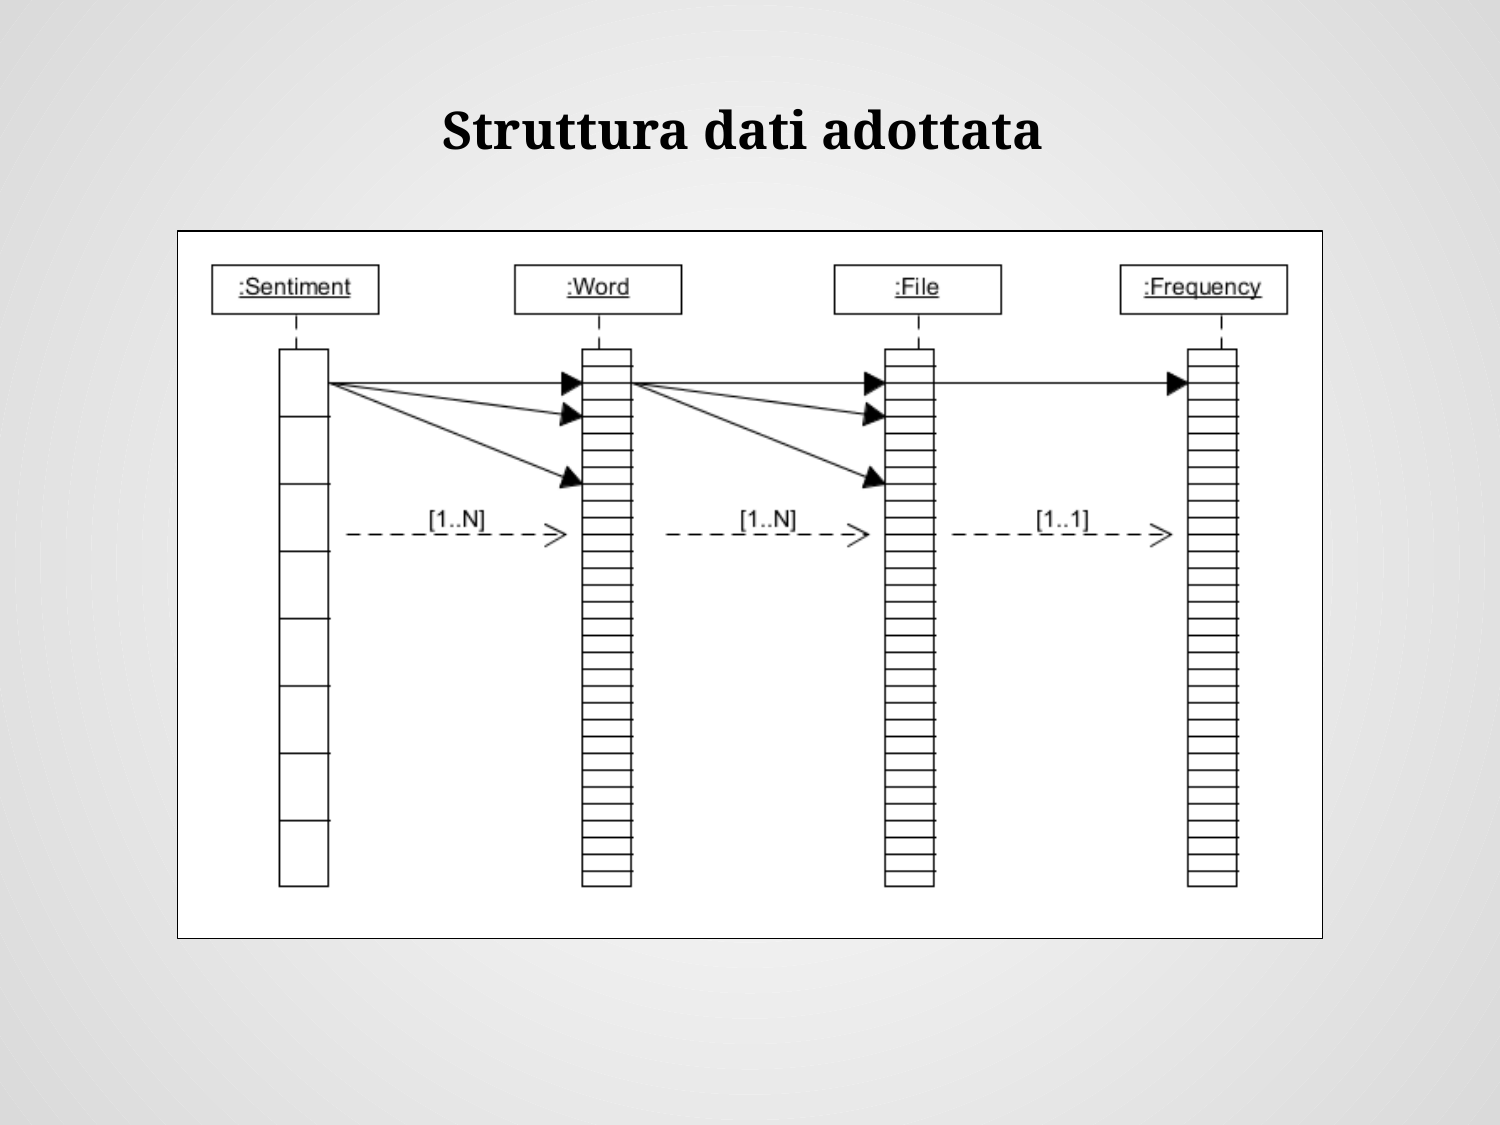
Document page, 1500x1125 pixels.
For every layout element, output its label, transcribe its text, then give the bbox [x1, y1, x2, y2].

text_box Struttura dati adottata [0, 89, 1500, 168]
picture [178, 231, 1322, 939]
